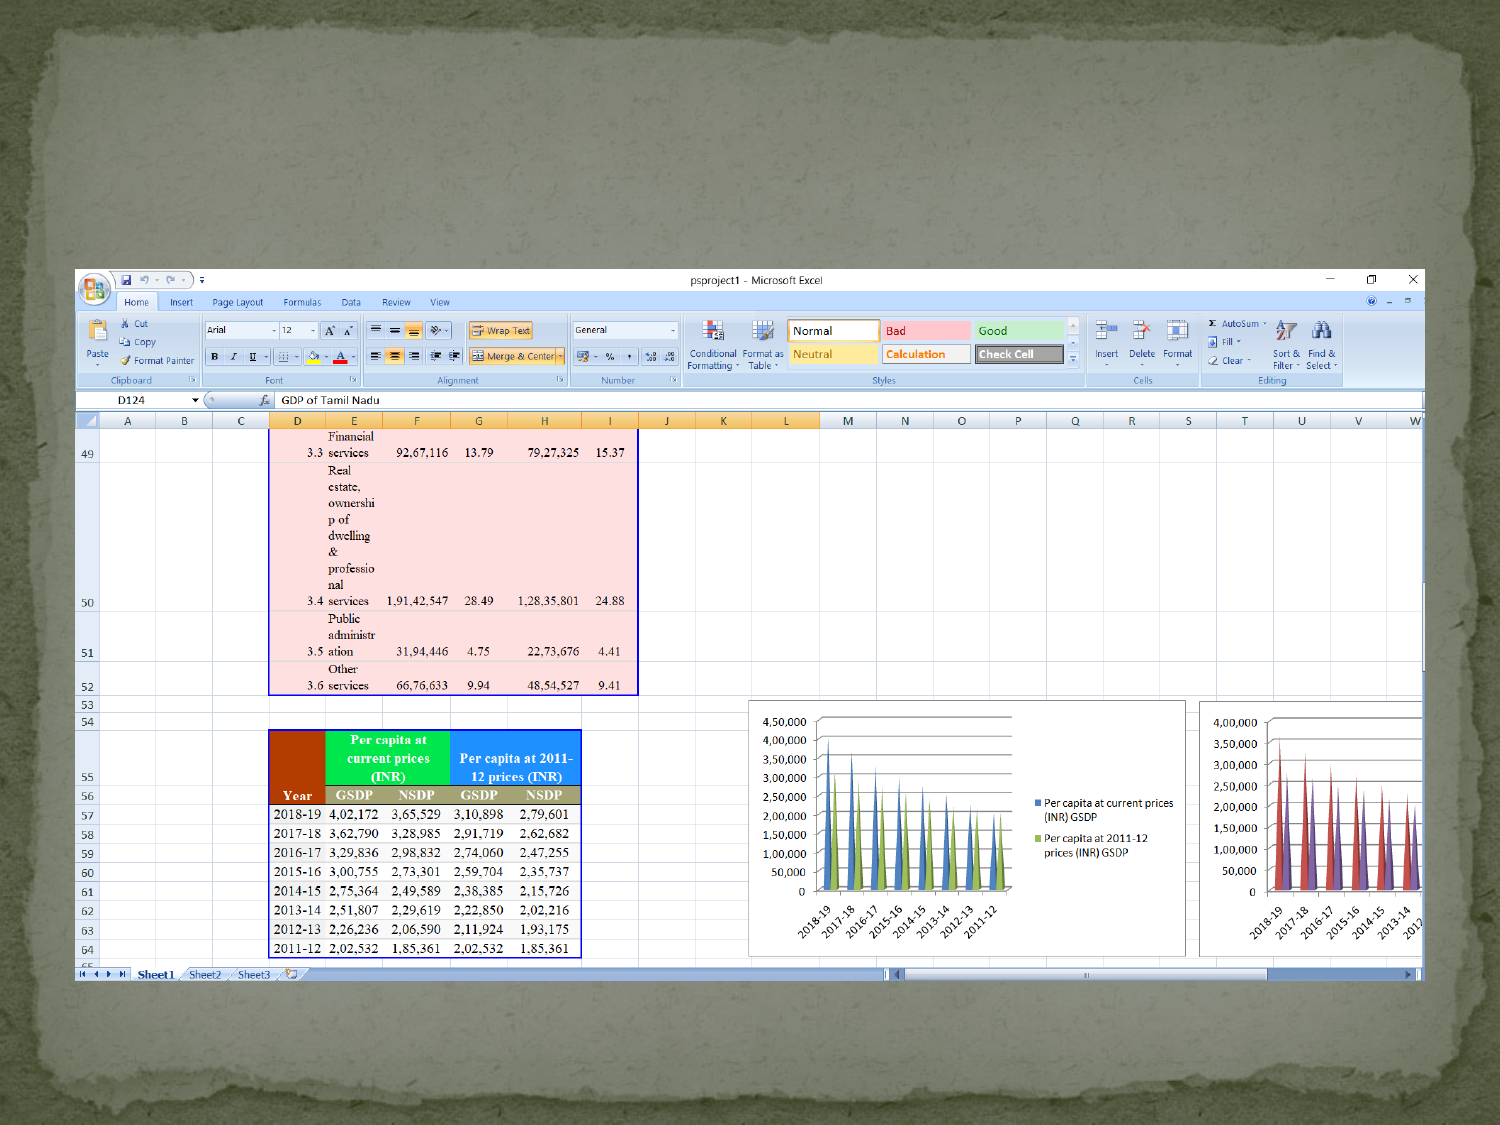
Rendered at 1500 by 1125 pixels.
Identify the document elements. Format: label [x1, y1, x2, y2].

list [77, 272, 1424, 979]
